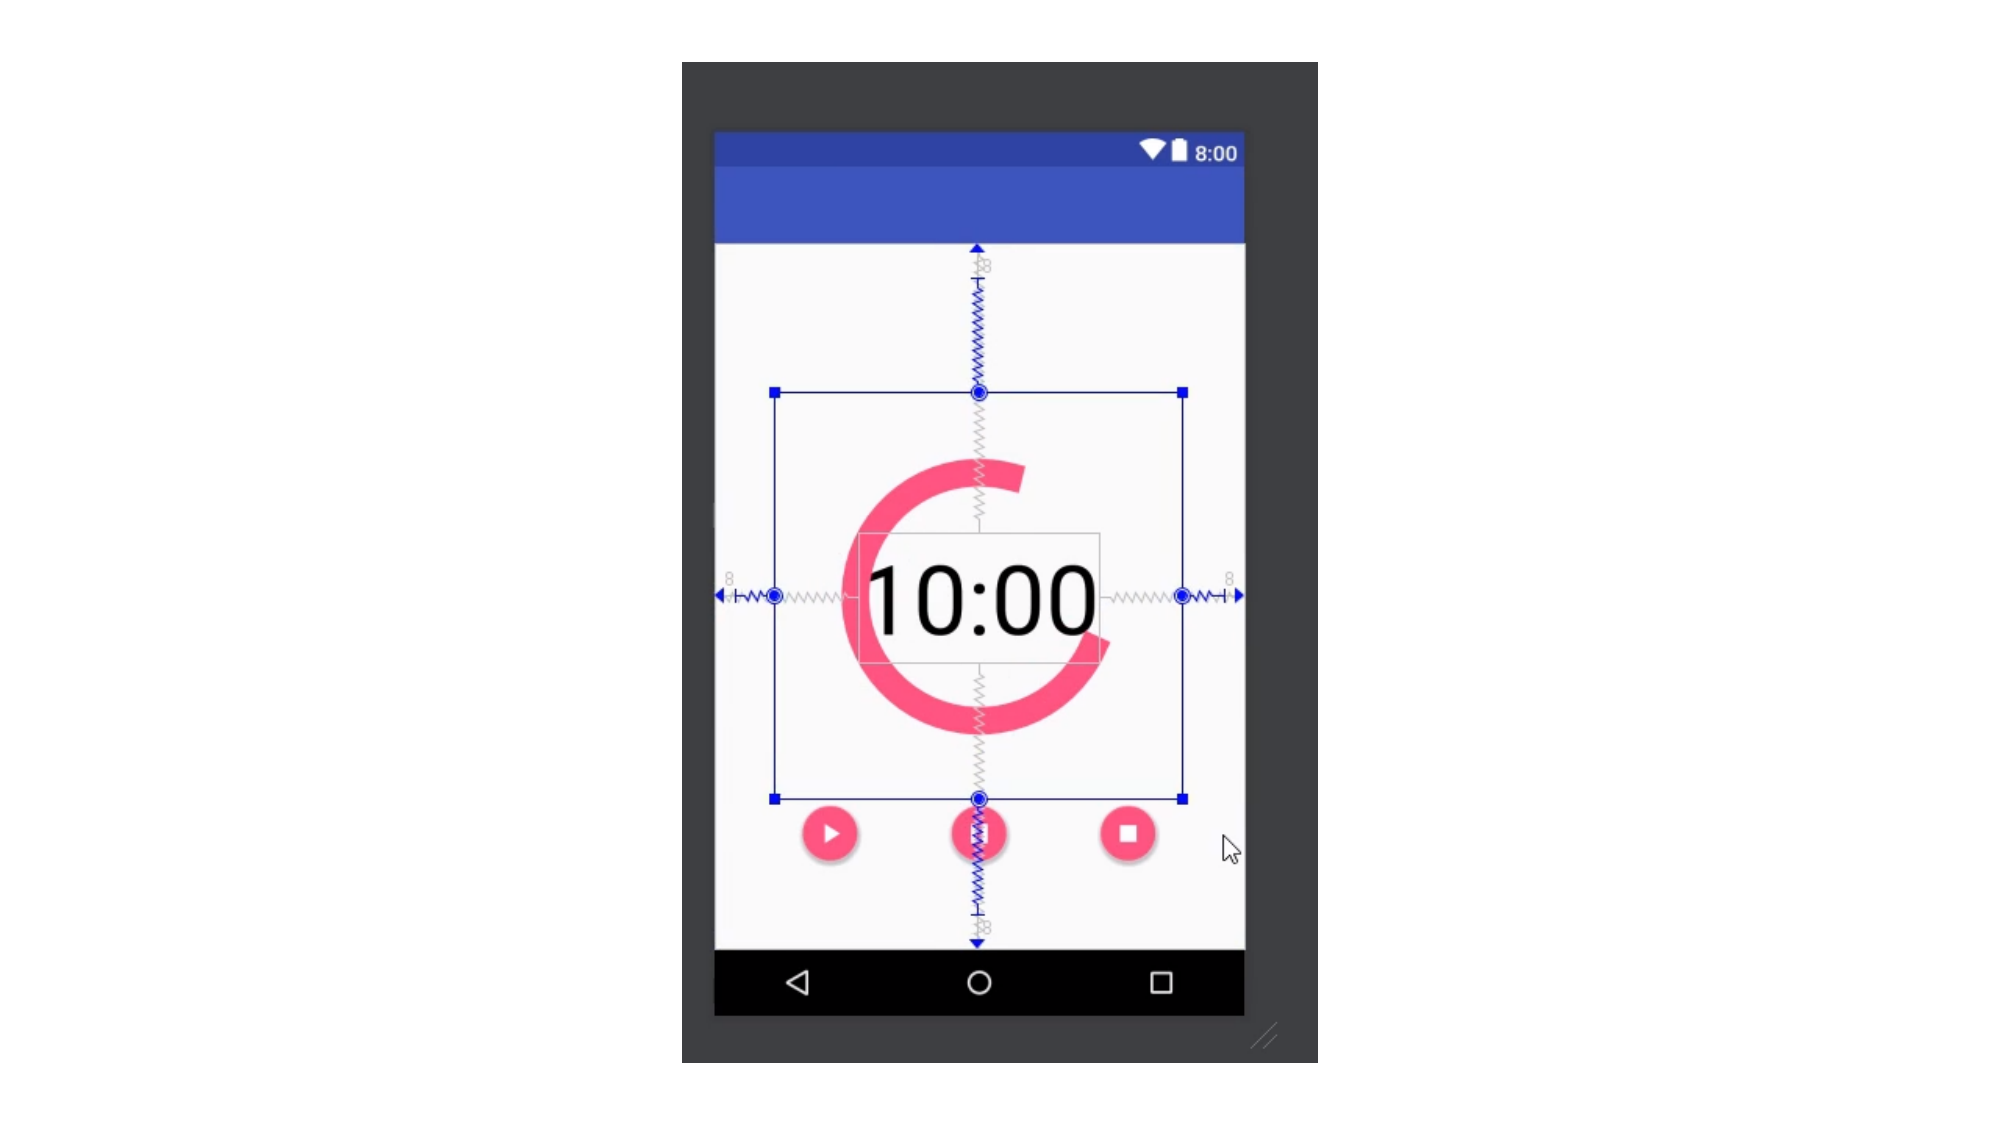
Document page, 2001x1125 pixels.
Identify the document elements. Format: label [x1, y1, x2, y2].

picture [681, 62, 1318, 1063]
